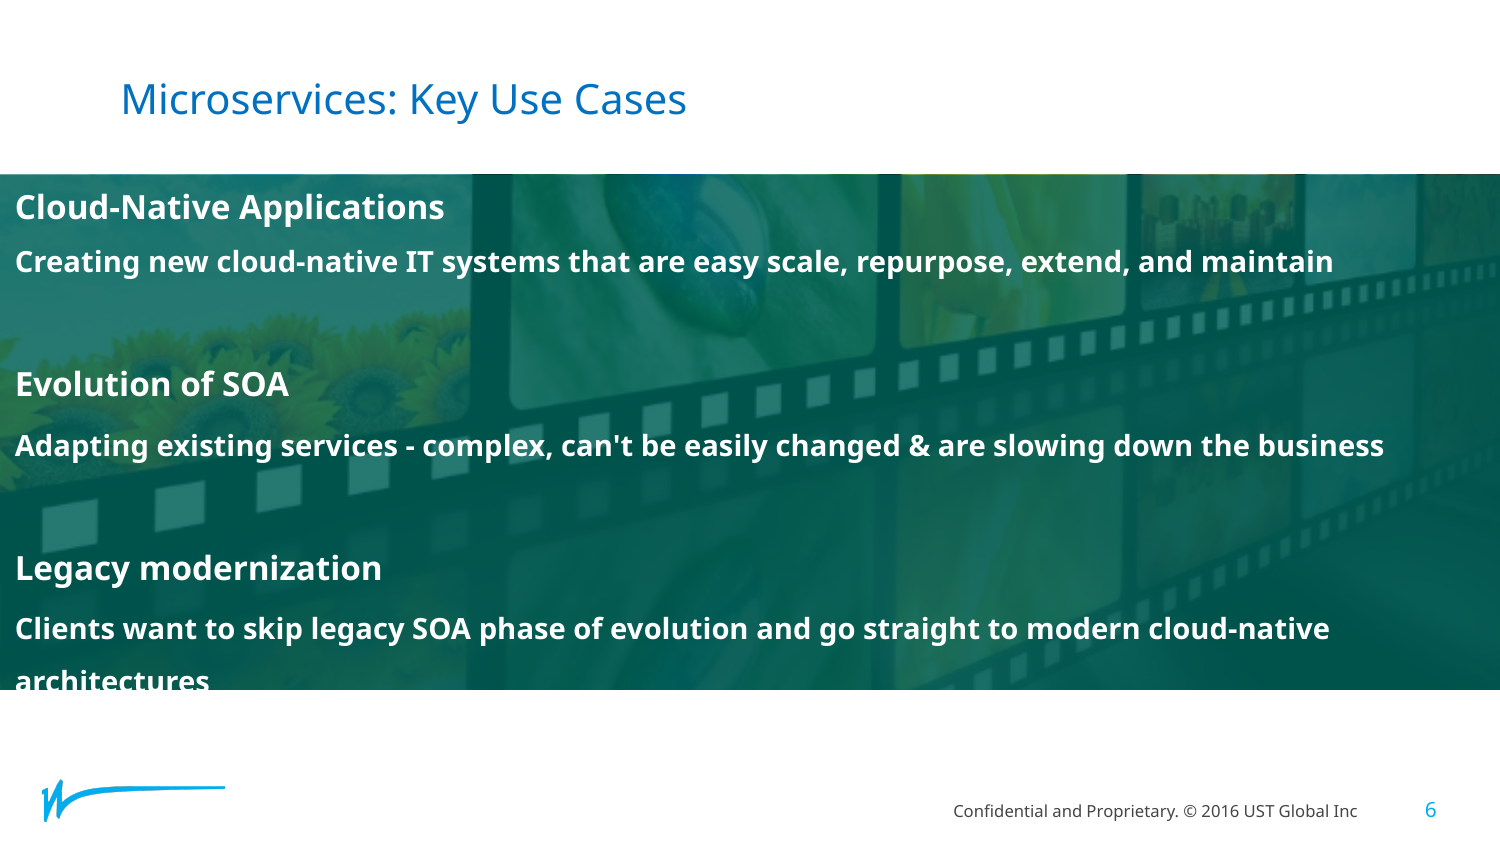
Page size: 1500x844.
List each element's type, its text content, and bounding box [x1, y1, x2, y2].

title Microservices: Key Use Cases [105, 44, 1395, 145]
picture [0, 174, 1500, 691]
